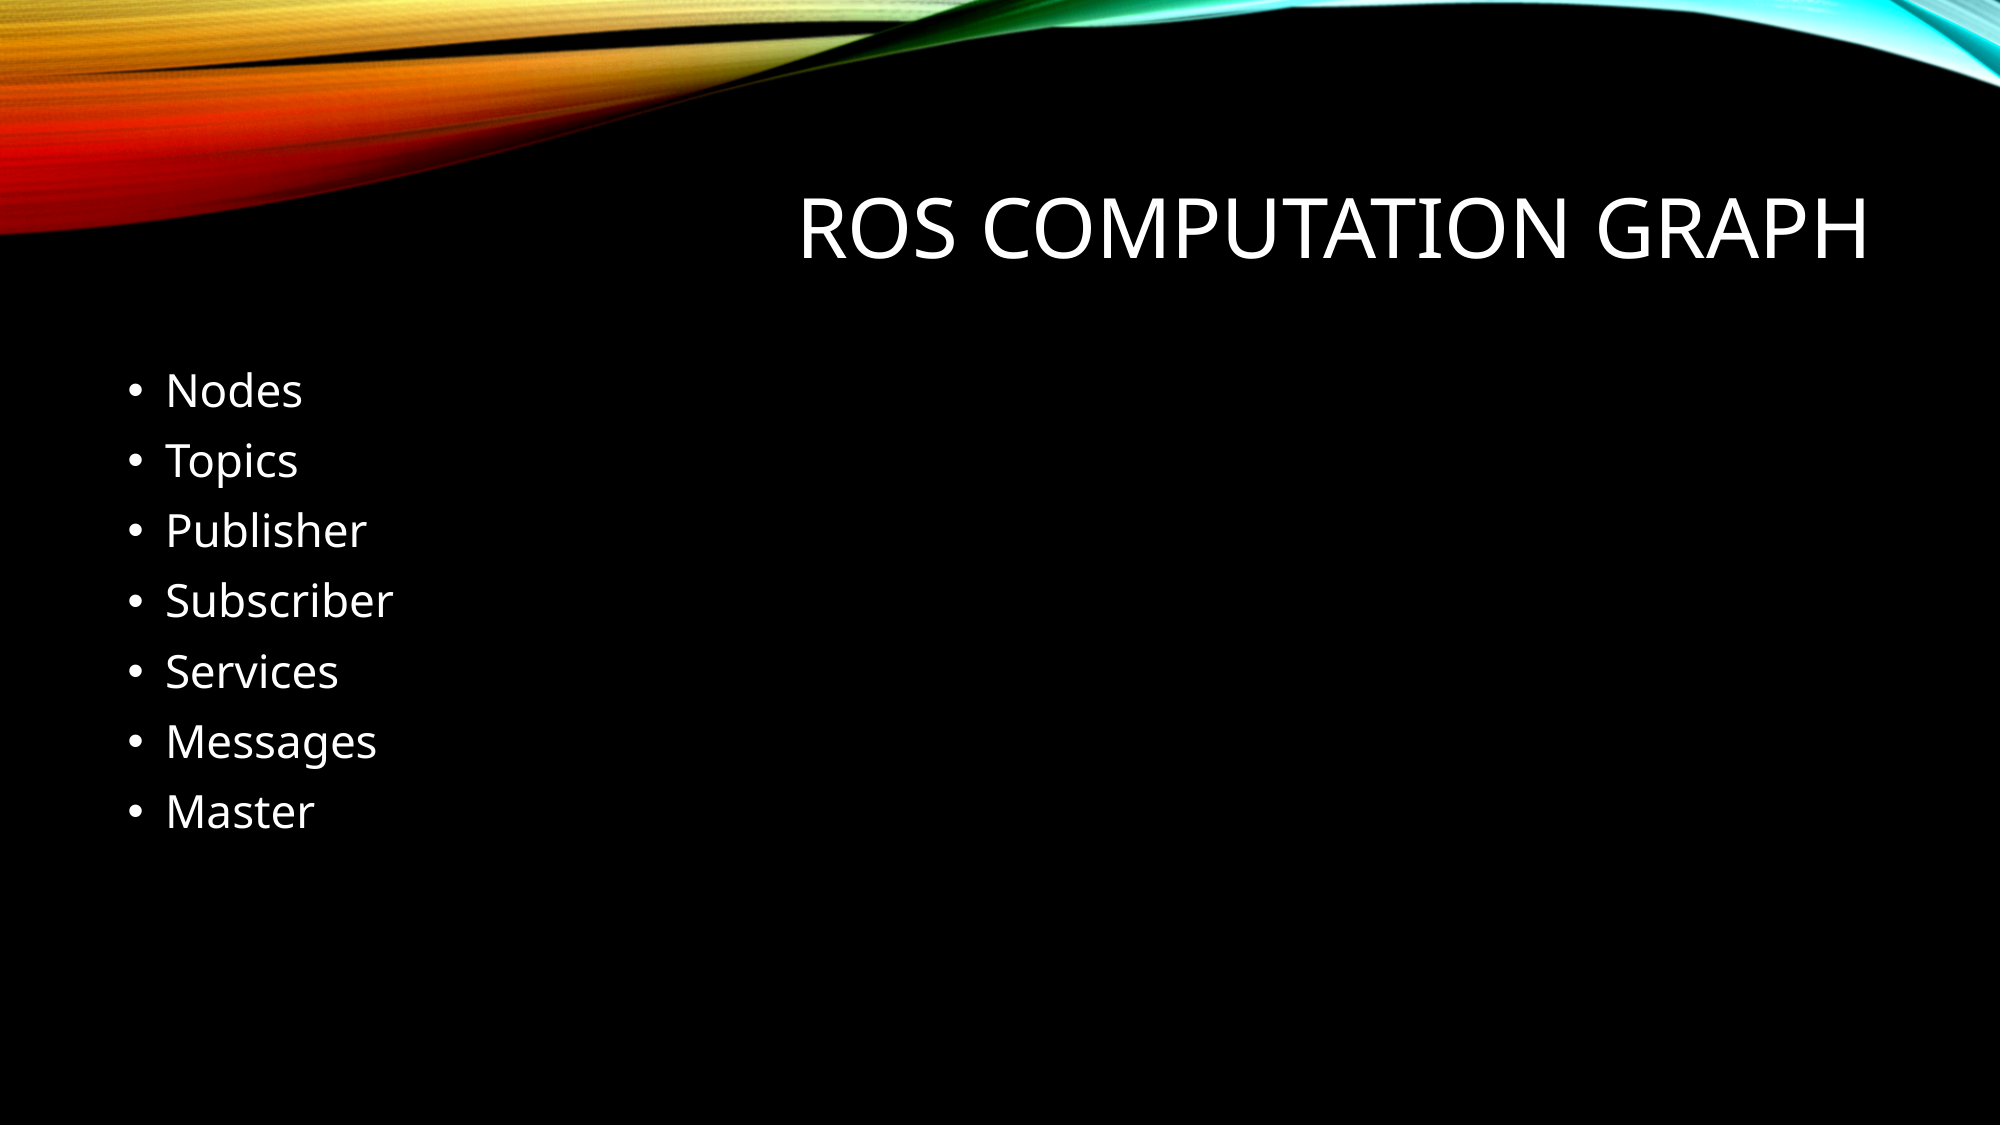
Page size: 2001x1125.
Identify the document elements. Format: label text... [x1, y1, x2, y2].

list Nodes Topics Publisher Subscriber Services Messages Master [112, 360, 1888, 1021]
picture [0, 0, 2000, 237]
title Ros computation graph [474, 125, 1888, 338]
